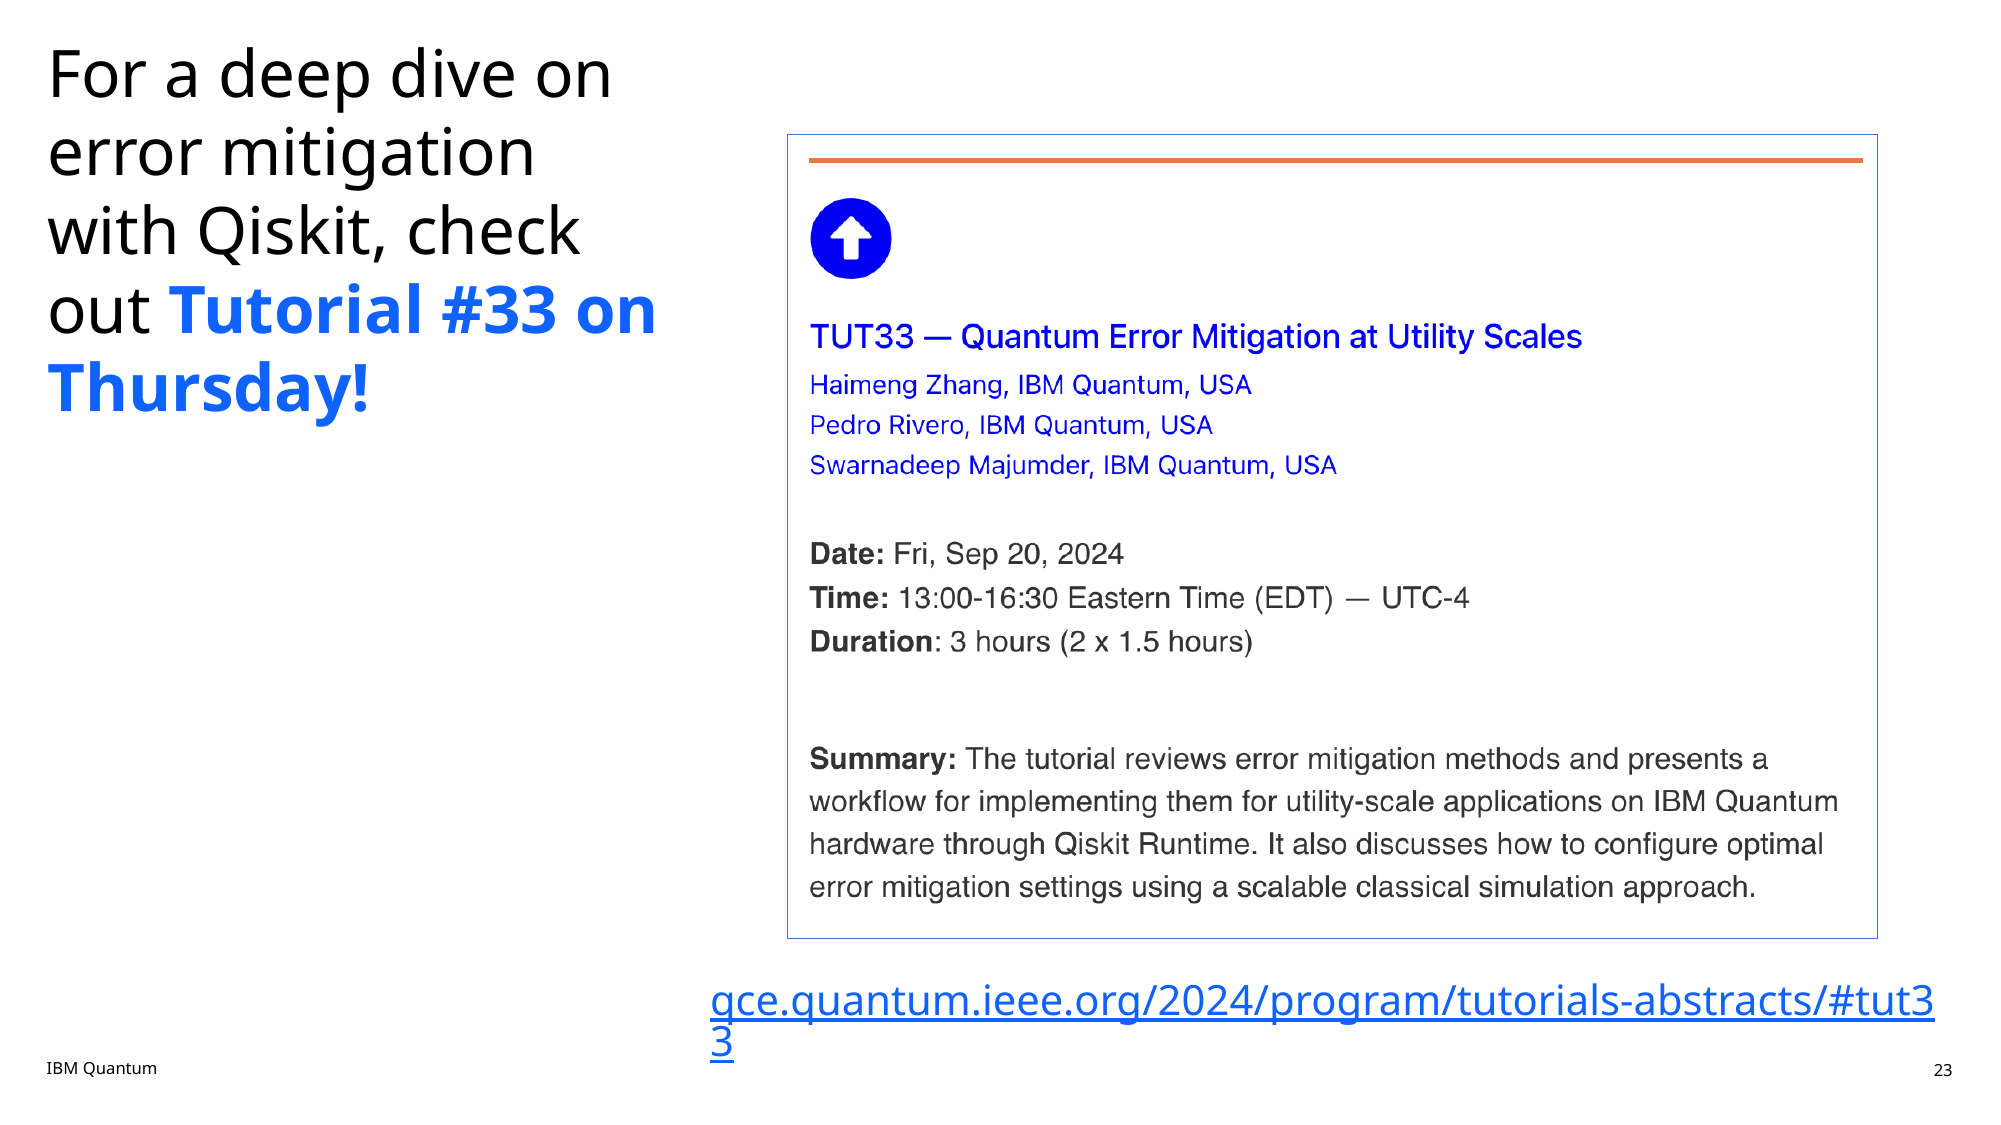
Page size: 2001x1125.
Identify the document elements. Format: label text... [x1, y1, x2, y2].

picture [787, 133, 1879, 939]
title For a deep dive on error mitigation with Qiskit, check out Tutorial #33 on Thursday! [46, 30, 688, 745]
footer IBM Quantum [46, 1050, 454, 1082]
slide_number 23 [1930, 1060, 1954, 1082]
list qce.quantum.ieee.org/2024/program/tutorials-abstracts/#tut33 [709, 972, 1956, 1050]
